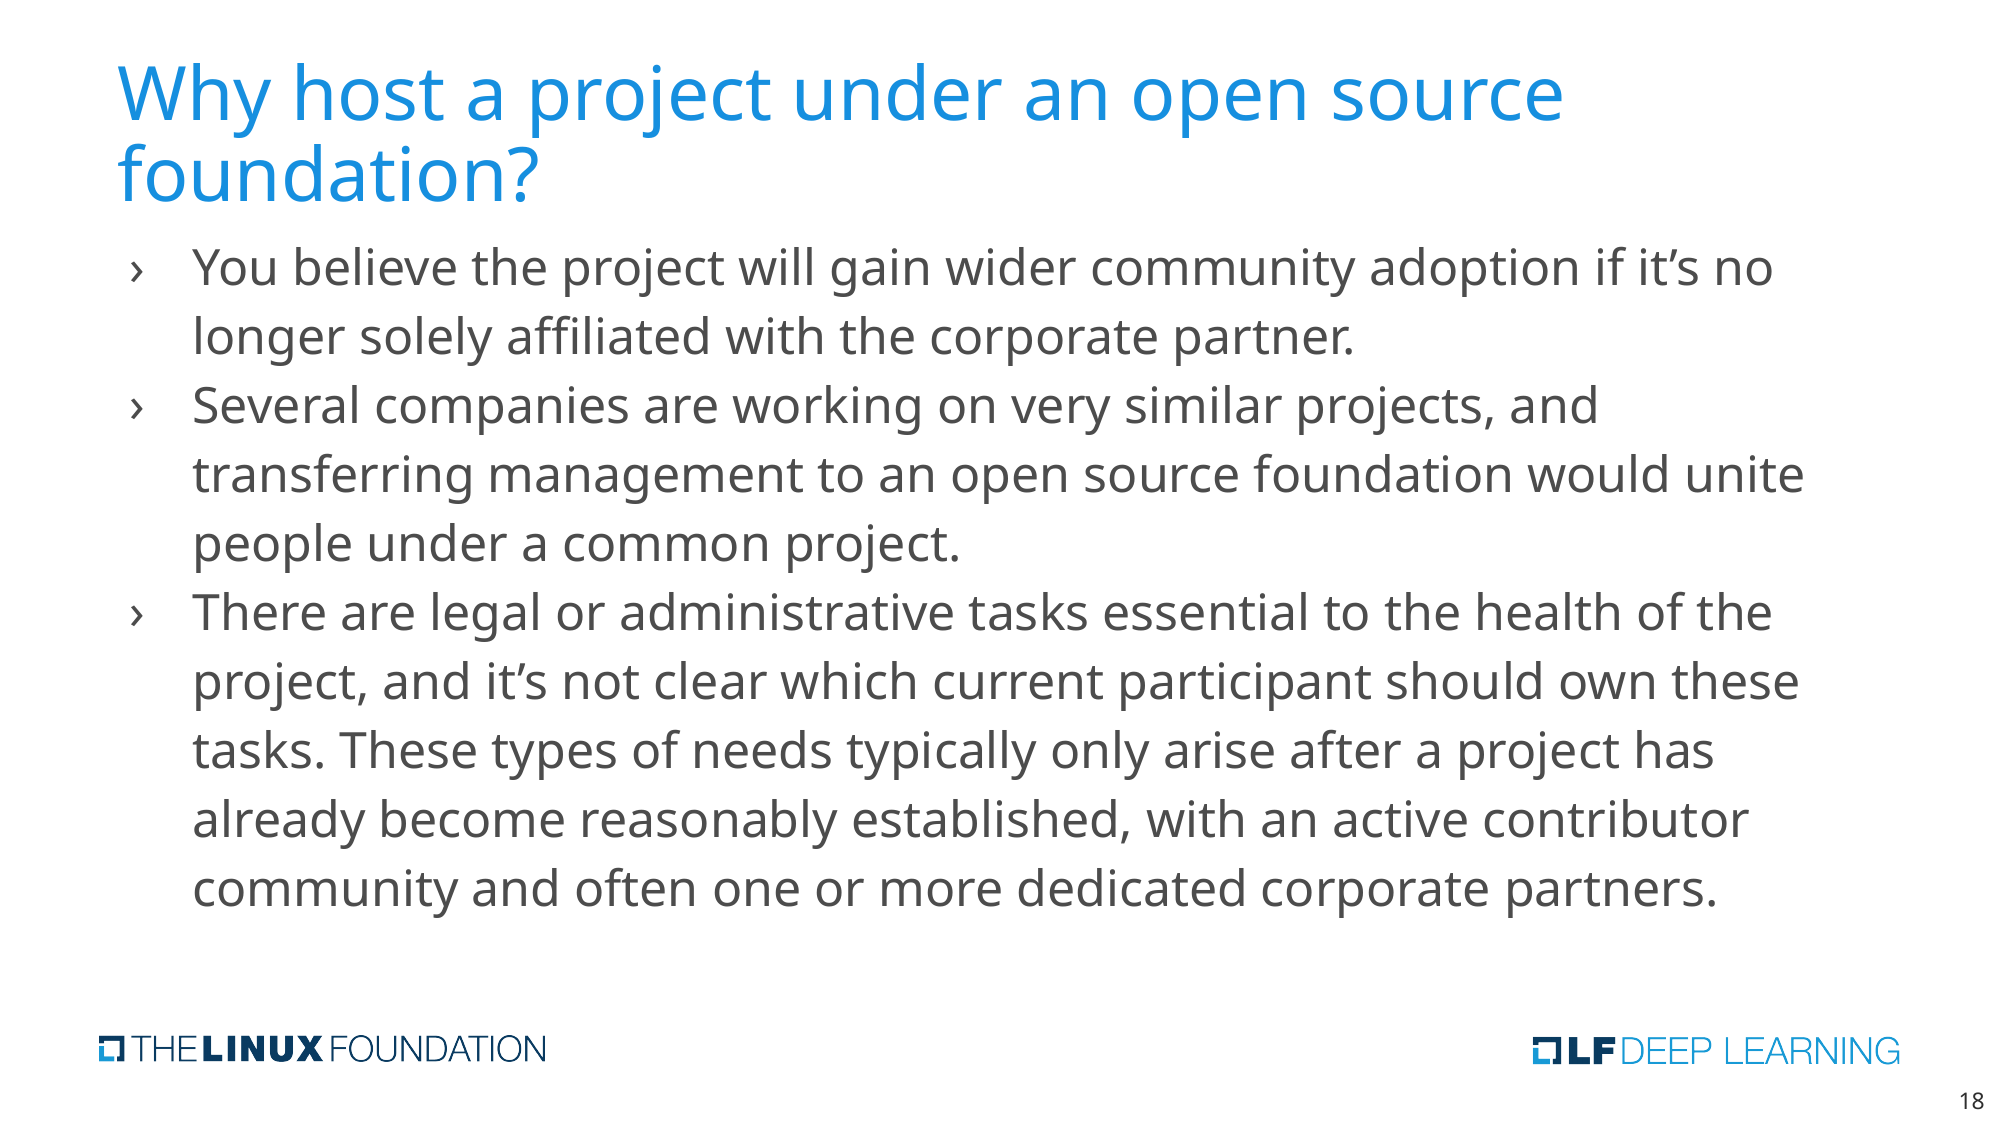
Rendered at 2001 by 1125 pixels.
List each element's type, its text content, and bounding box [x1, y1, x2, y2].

picture [1531, 1035, 1901, 1066]
slide_number ‹#› [1939, 1080, 2000, 1125]
picture [99, 1035, 545, 1062]
list You believe the project will gain wider community adoption if it’s no longer solely affiliated with the corporate partner. Several companies are working on very similar projects, and transferring management to an open source foundation would unite people under a common project. There are legal or administrative tasks essential to the health of the project, and it’s not clear which current participant should own these tasks. These types of needs typically only arise after a project has already become reasonably established, with an active contributor community and often one or more dedicated corporate partners. [102, 219, 1897, 933]
title Why host a project under an open source foundation? [102, 59, 1897, 214]
